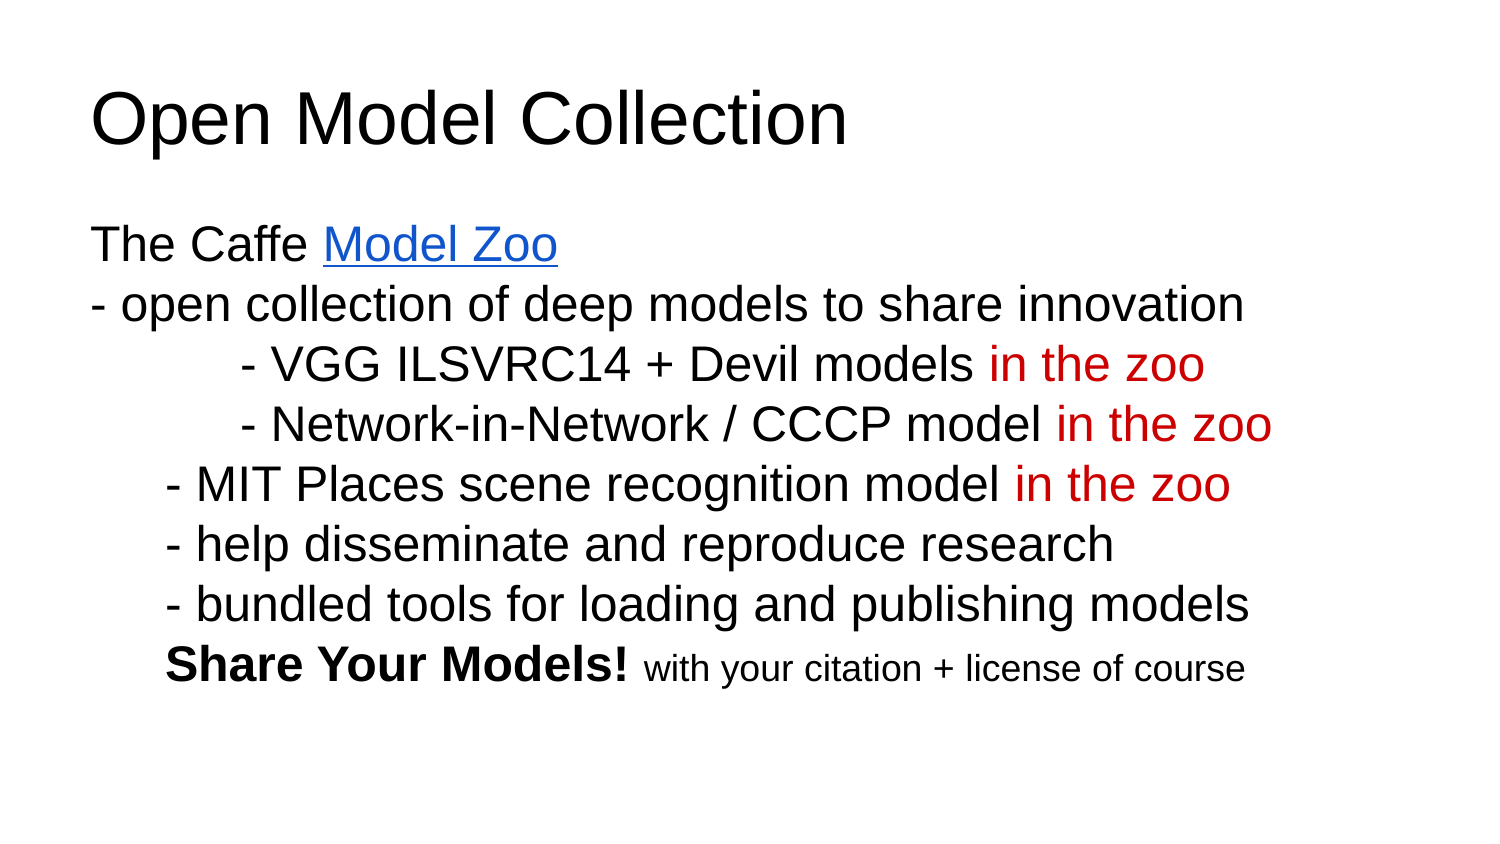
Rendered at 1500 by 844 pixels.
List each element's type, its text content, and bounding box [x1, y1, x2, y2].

list The Caffe Model Zoo - open collection of deep models to share innovation - VGG ILSVRC14 + Devil models in the zoo - Network-in-Network / CCCP model in the zoo - MIT Places scene recognition model in the zoo - help disseminate and reproduce research - bundled tools for loading and publishing models Share Your Models! with your citation + license of course [75, 196, 1425, 808]
title Open Model Collection [75, 33, 1425, 175]
